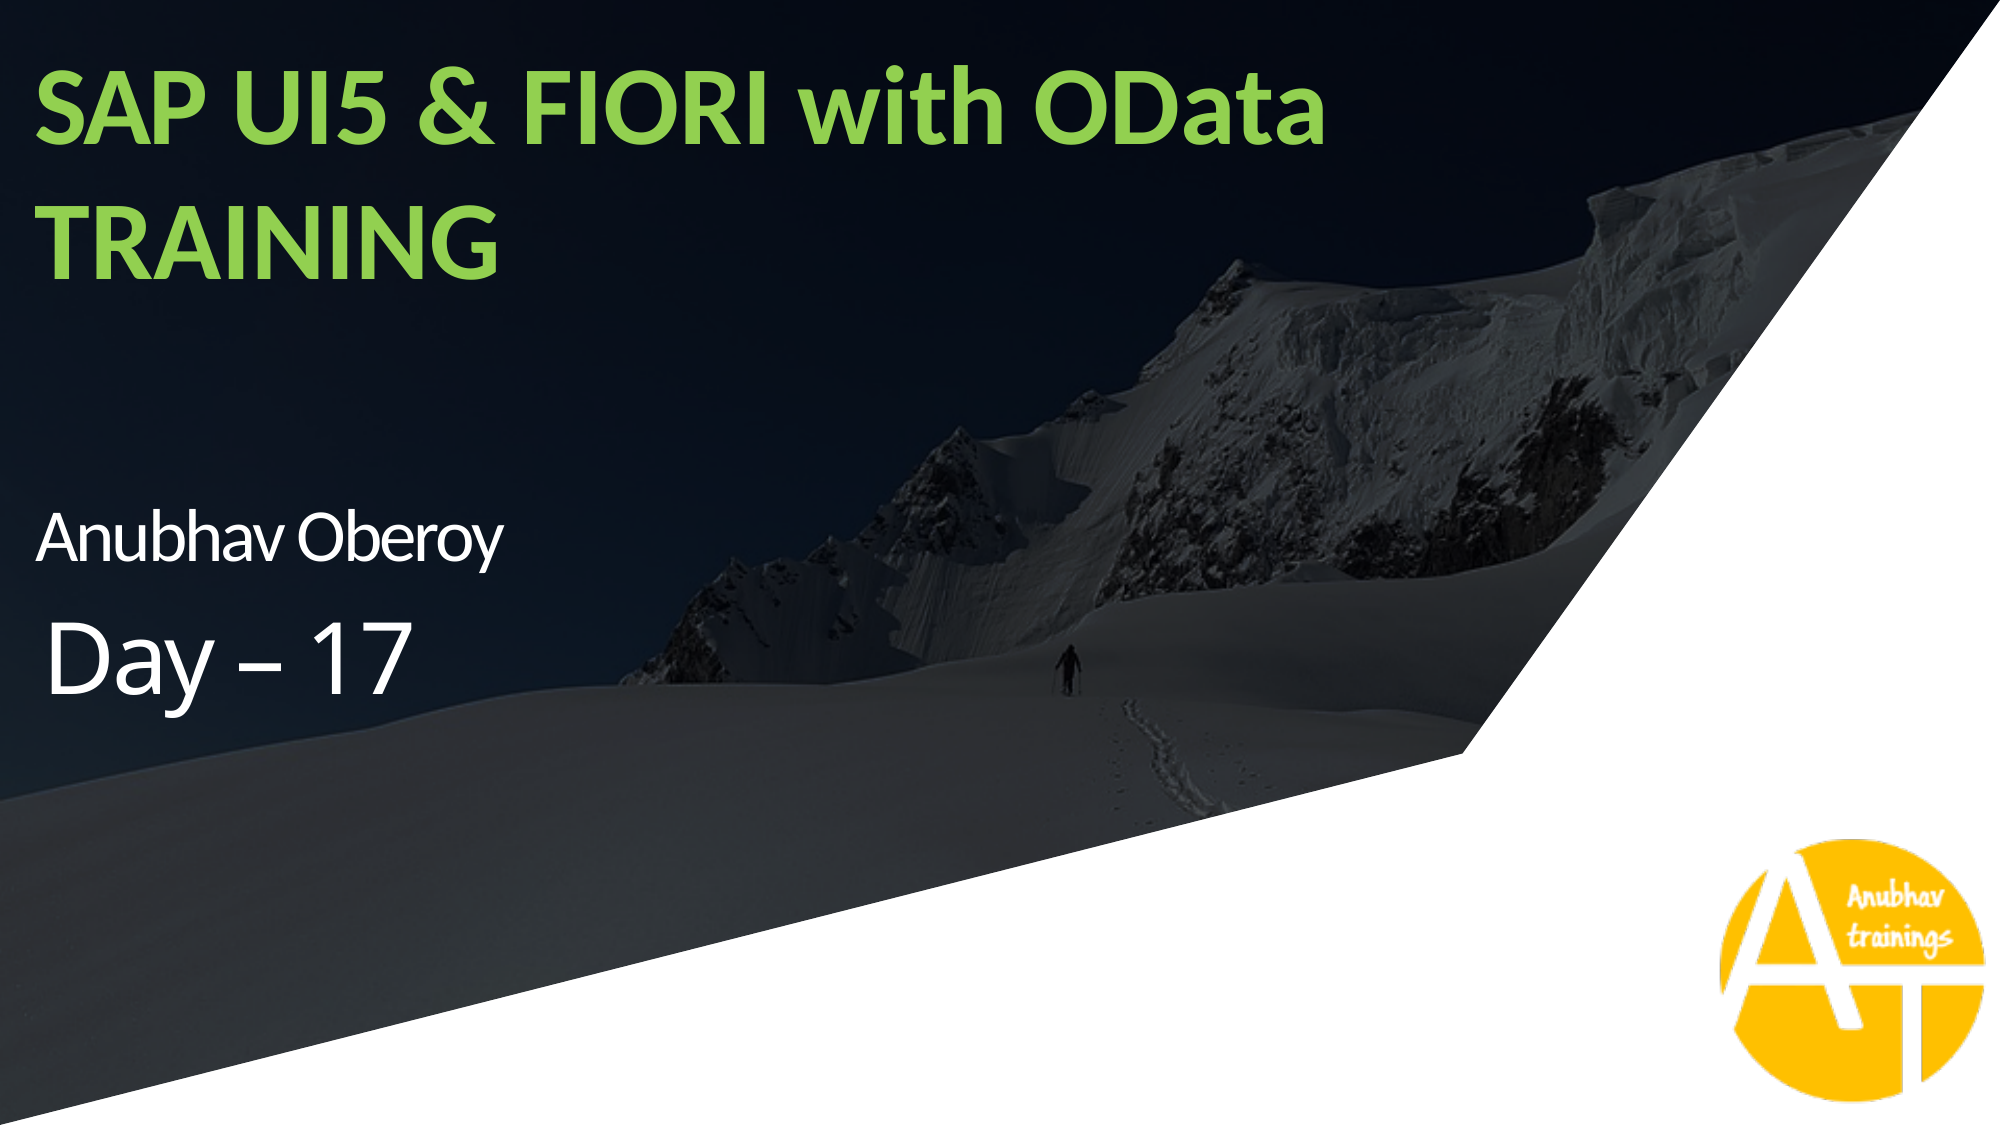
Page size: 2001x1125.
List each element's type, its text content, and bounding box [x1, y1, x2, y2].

text_box SAP UI5 & FIORI with OData TRAINING [20, 25, 1718, 310]
text_box Day – 17 [27, 587, 1115, 722]
text_box Anubhav Oberoy [20, 478, 1108, 584]
text_box [0, 0, 2000, 1125]
picture [1694, 822, 2000, 1125]
